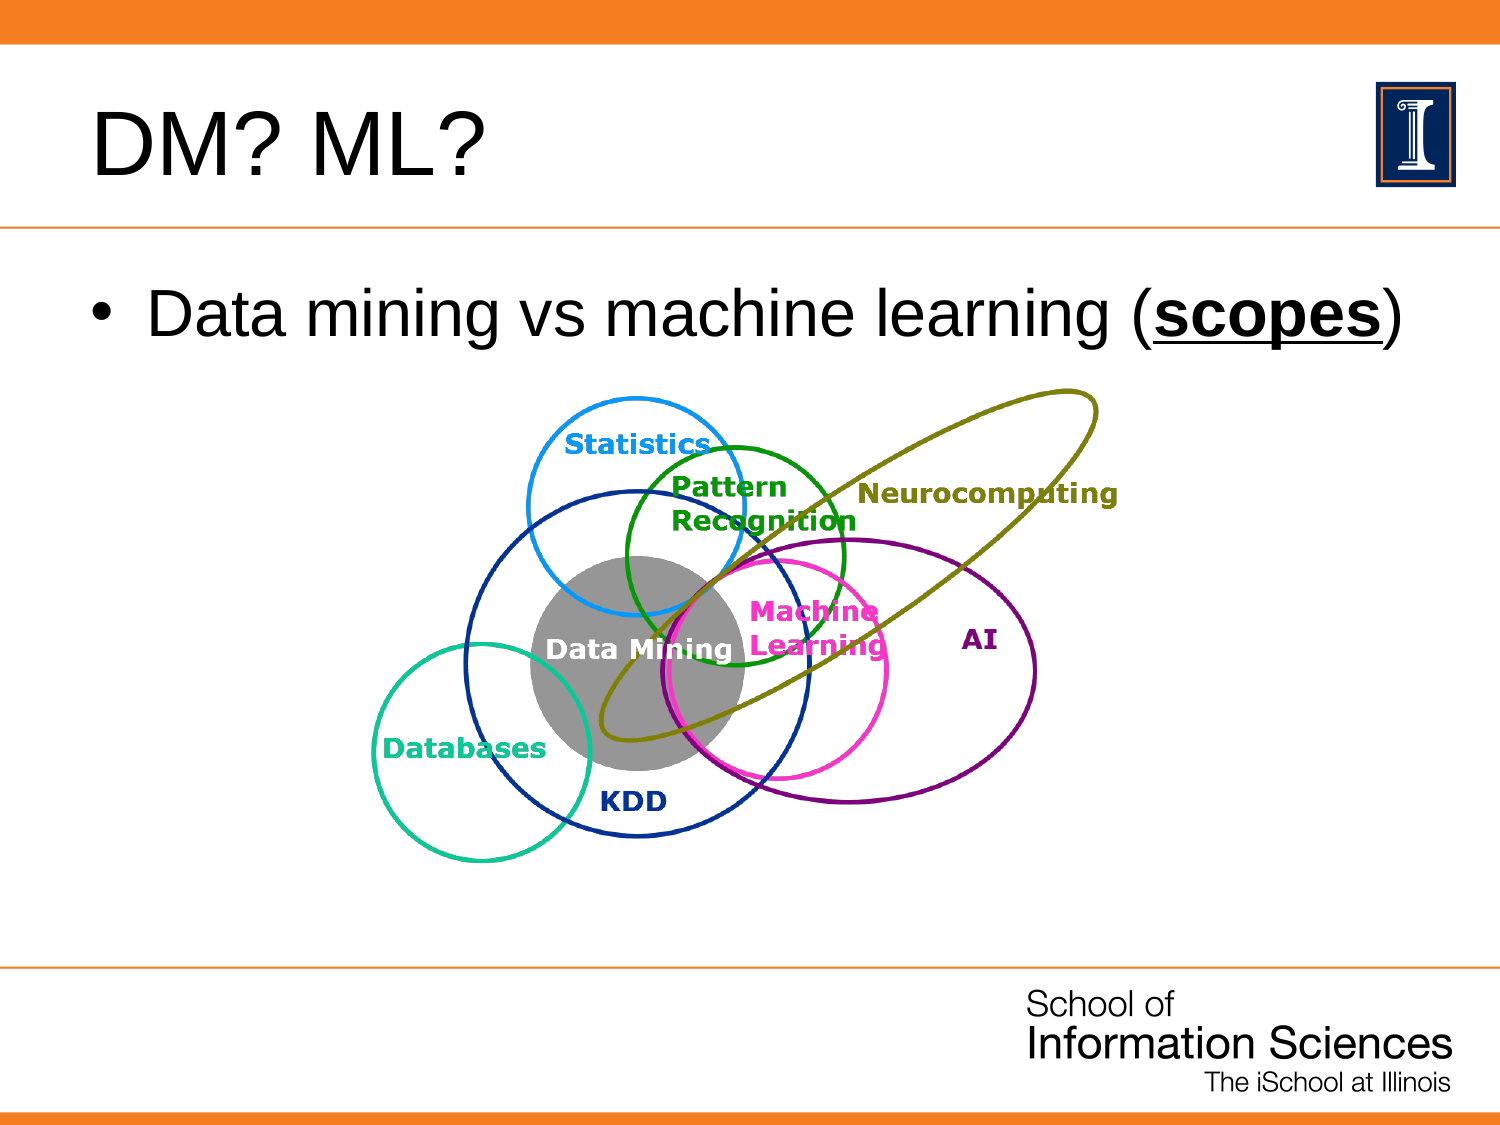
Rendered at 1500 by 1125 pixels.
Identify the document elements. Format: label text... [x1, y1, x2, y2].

picture [0, 0, 1500, 1125]
title DM? ML? [75, 45, 1425, 233]
list Data mining vs machine learning (scopes) [75, 262, 1425, 968]
